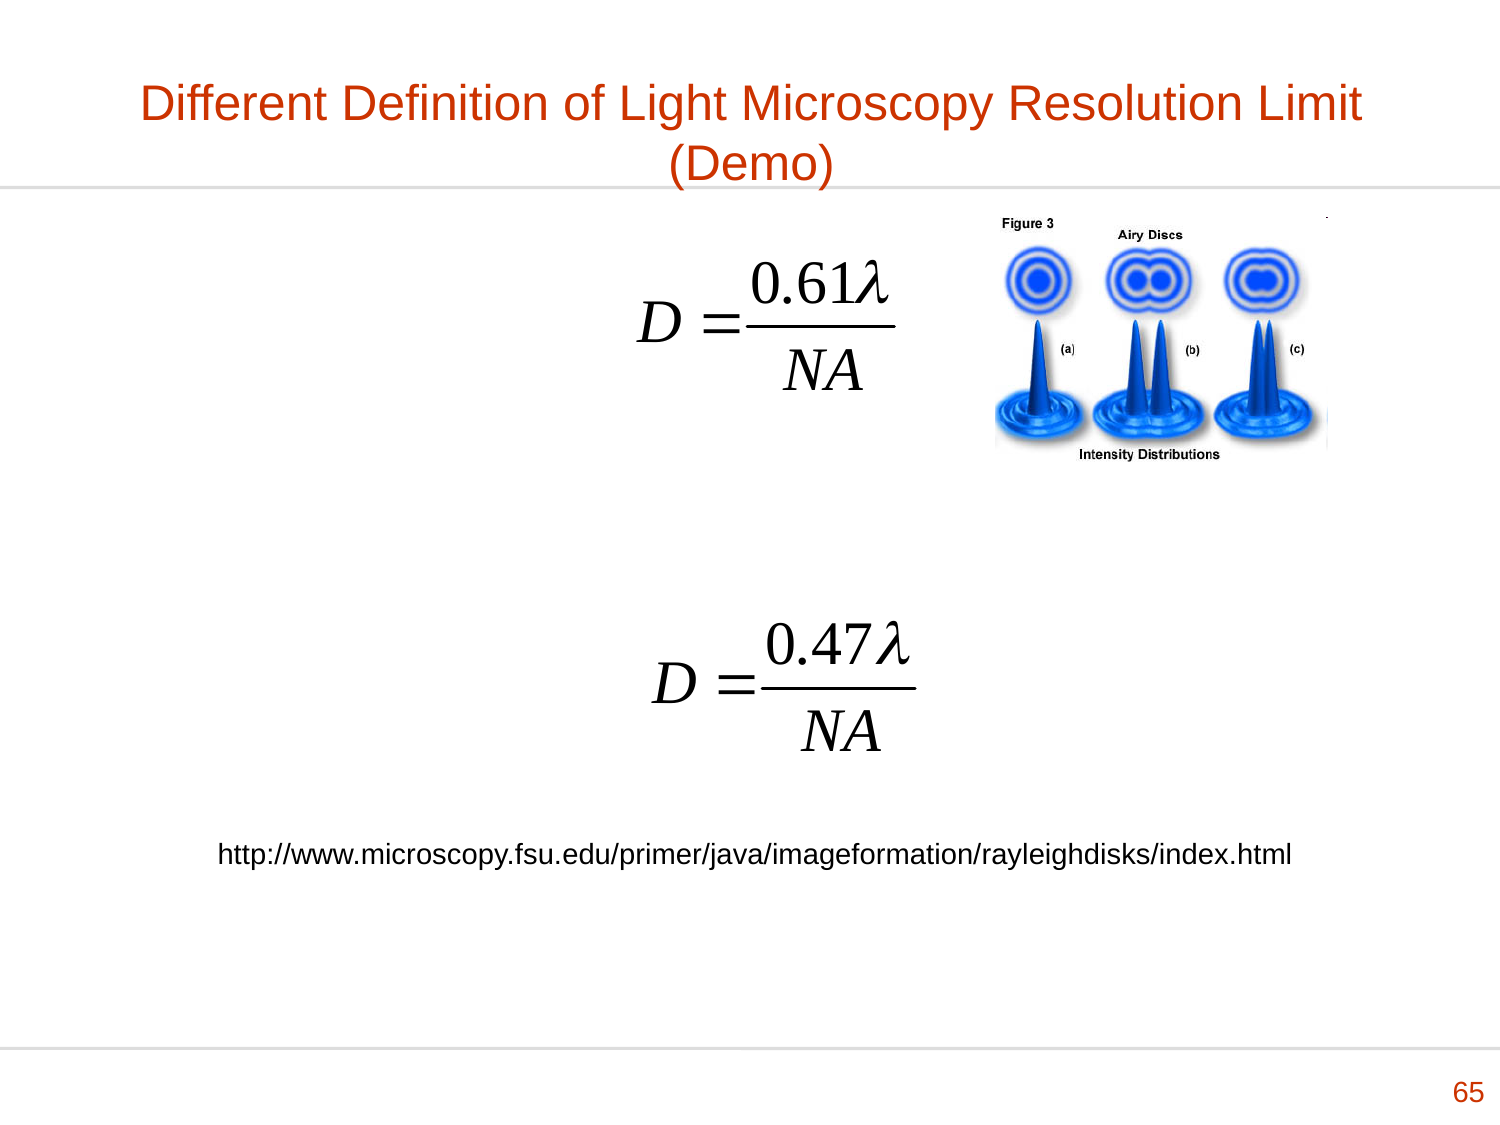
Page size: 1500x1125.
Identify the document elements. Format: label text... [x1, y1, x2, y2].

slide_number 65 [1149, 1065, 1500, 1104]
text_box http://www.microscopy.fsu.edu/primer/java/imageformation/rayleighdisks/index.html [202, 828, 1309, 878]
picture [994, 217, 1328, 462]
title Different Definition of Light Microscopy Resolution Limit (Demo) [76, 62, 1427, 190]
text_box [626, 243, 906, 405]
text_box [641, 605, 926, 766]
